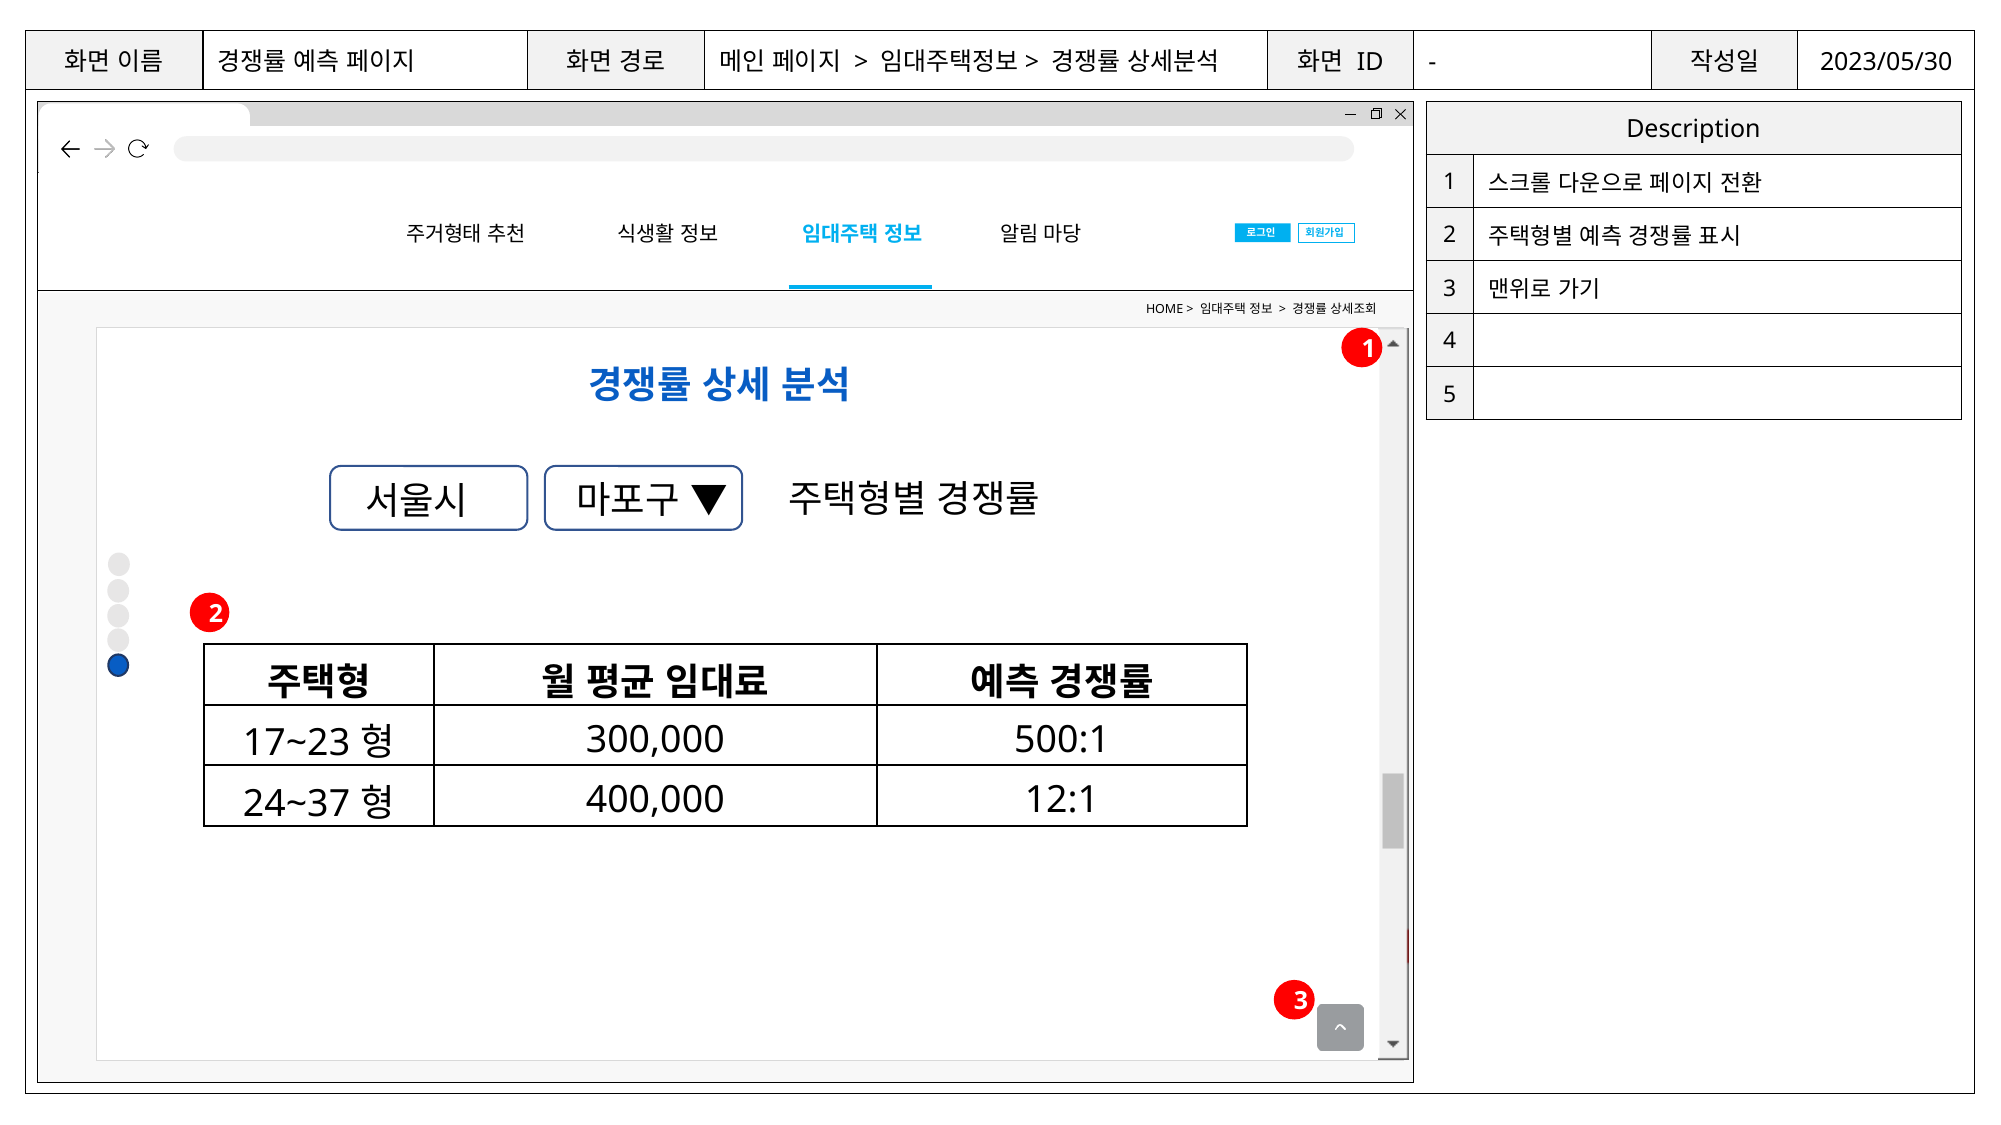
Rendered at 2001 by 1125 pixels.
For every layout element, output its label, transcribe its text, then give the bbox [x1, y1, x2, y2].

picture [1378, 328, 1409, 1060]
table_cell [1474, 367, 1961, 419]
text_box 메인 페이지 > 임대주택정보> 경쟁률 상세분석 [703, 30, 1266, 91]
table_cell 2 [1427, 208, 1473, 260]
table_header Description [1427, 102, 1961, 154]
table_cell 1 [1427, 155, 1473, 207]
text_box 화면 ID [1266, 30, 1415, 91]
table_cell 3 [1427, 261, 1473, 313]
text_box 2023/05/30 [1797, 30, 1975, 91]
text_box [24, 91, 1975, 1095]
text_box 작성일 [1650, 30, 1797, 91]
table_cell 맨위로 가기 [1474, 261, 1961, 313]
text_box 경쟁률 예측 페이지 [202, 30, 526, 91]
table_cell 주택형별 예측 경쟁률 표시 [1474, 208, 1961, 260]
picture [1303, 991, 1371, 1058]
table_cell 스크롤 다운으로 페이지 전환 [1474, 155, 1961, 207]
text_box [37, 101, 1414, 1083]
table_cell [1474, 314, 1961, 366]
table_cell 4 [1427, 314, 1473, 366]
text_box 화면 이름 [24, 30, 202, 91]
text_box - [1415, 30, 1650, 91]
text_box 화면 경로 [526, 30, 703, 91]
table_cell 5 [1427, 367, 1473, 419]
